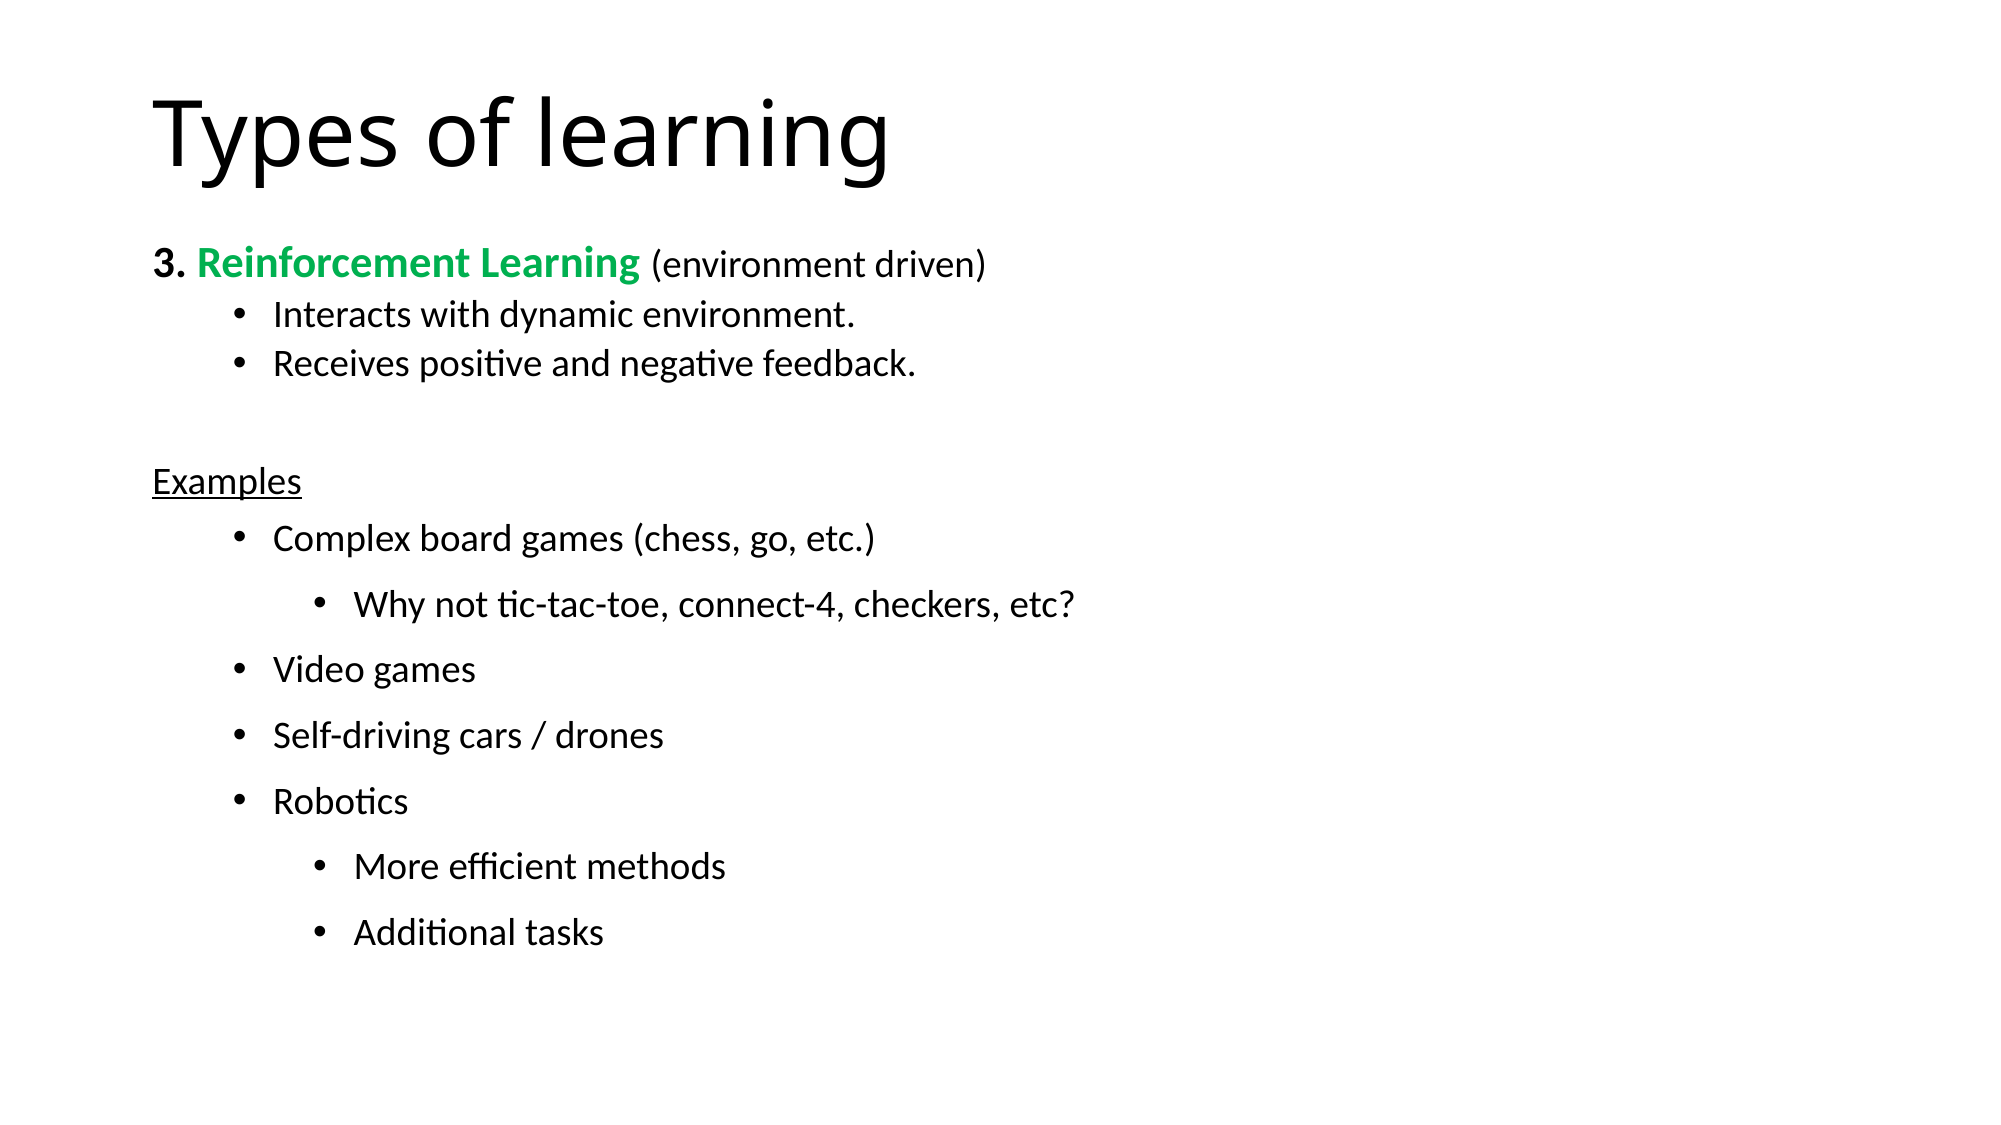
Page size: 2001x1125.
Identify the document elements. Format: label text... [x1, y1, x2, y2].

list 3. Reinforcement Learning (environment driven) Interacts with dynamic environment. Receives positive and negative feedback. Examples Complex board games (chess, go, etc.) Why not tic-tac-toe, connect-4, checkers, etc? Video games Self-driving cars / drones Robotics More efficient methods Additional tasks [137, 231, 1278, 971]
title Types of learning [137, 59, 1863, 215]
